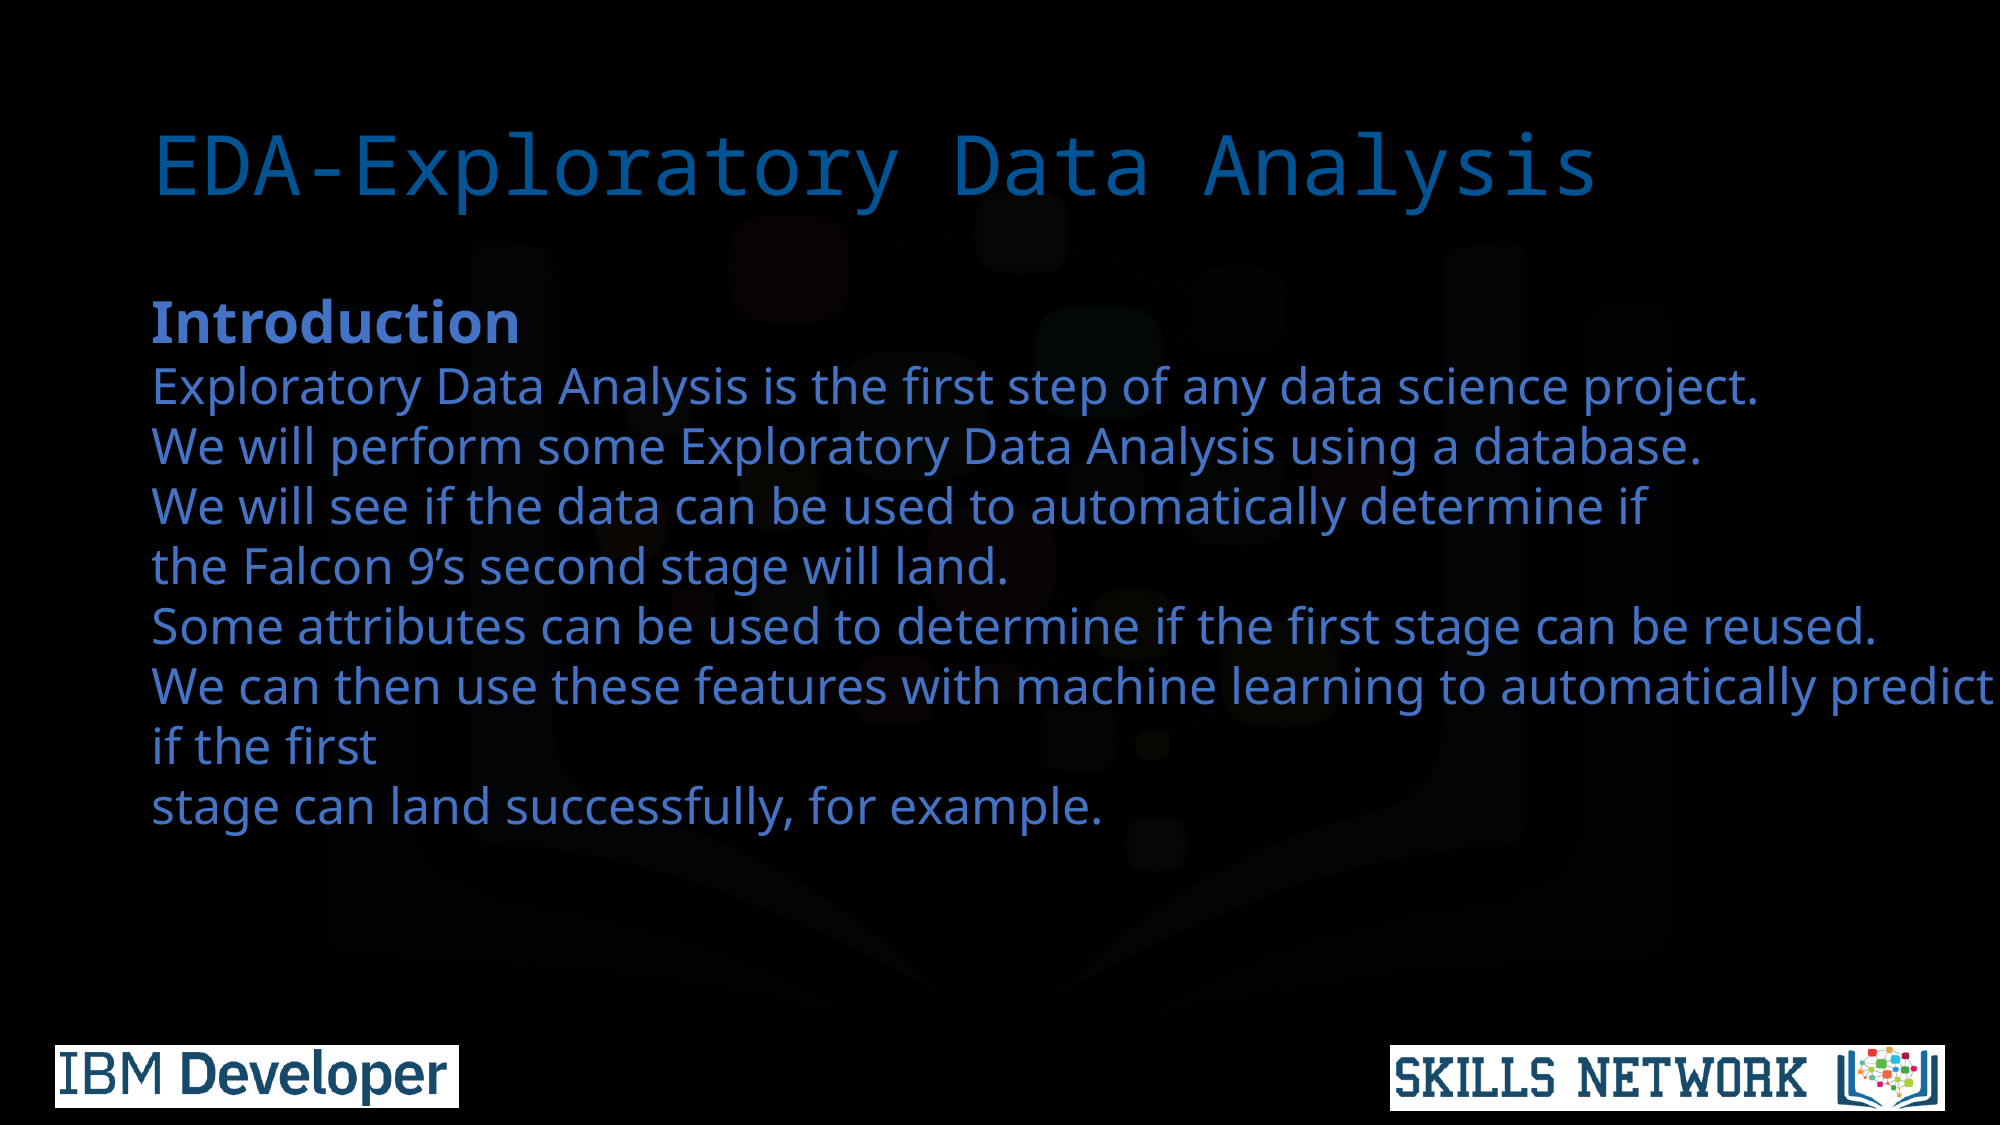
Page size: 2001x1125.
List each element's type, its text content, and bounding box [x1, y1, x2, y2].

picture [1390, 1045, 1945, 1111]
picture [55, 1045, 459, 1108]
title EDA-Exploratory Data Analysis [137, 59, 1863, 277]
text_box Introduction Exploratory Data Analysis is the first step of any data science project. We will perform some Exploratory Data Analysis using a database. We will see if the data can be used to automatically determine if the Falcon 9’s second stage will land. Some attributes can be used to determine if the first stage can be reused. We can then use these features with machine learning to automatically predict if the first stage can land successfully, for example. [137, 277, 2000, 888]
